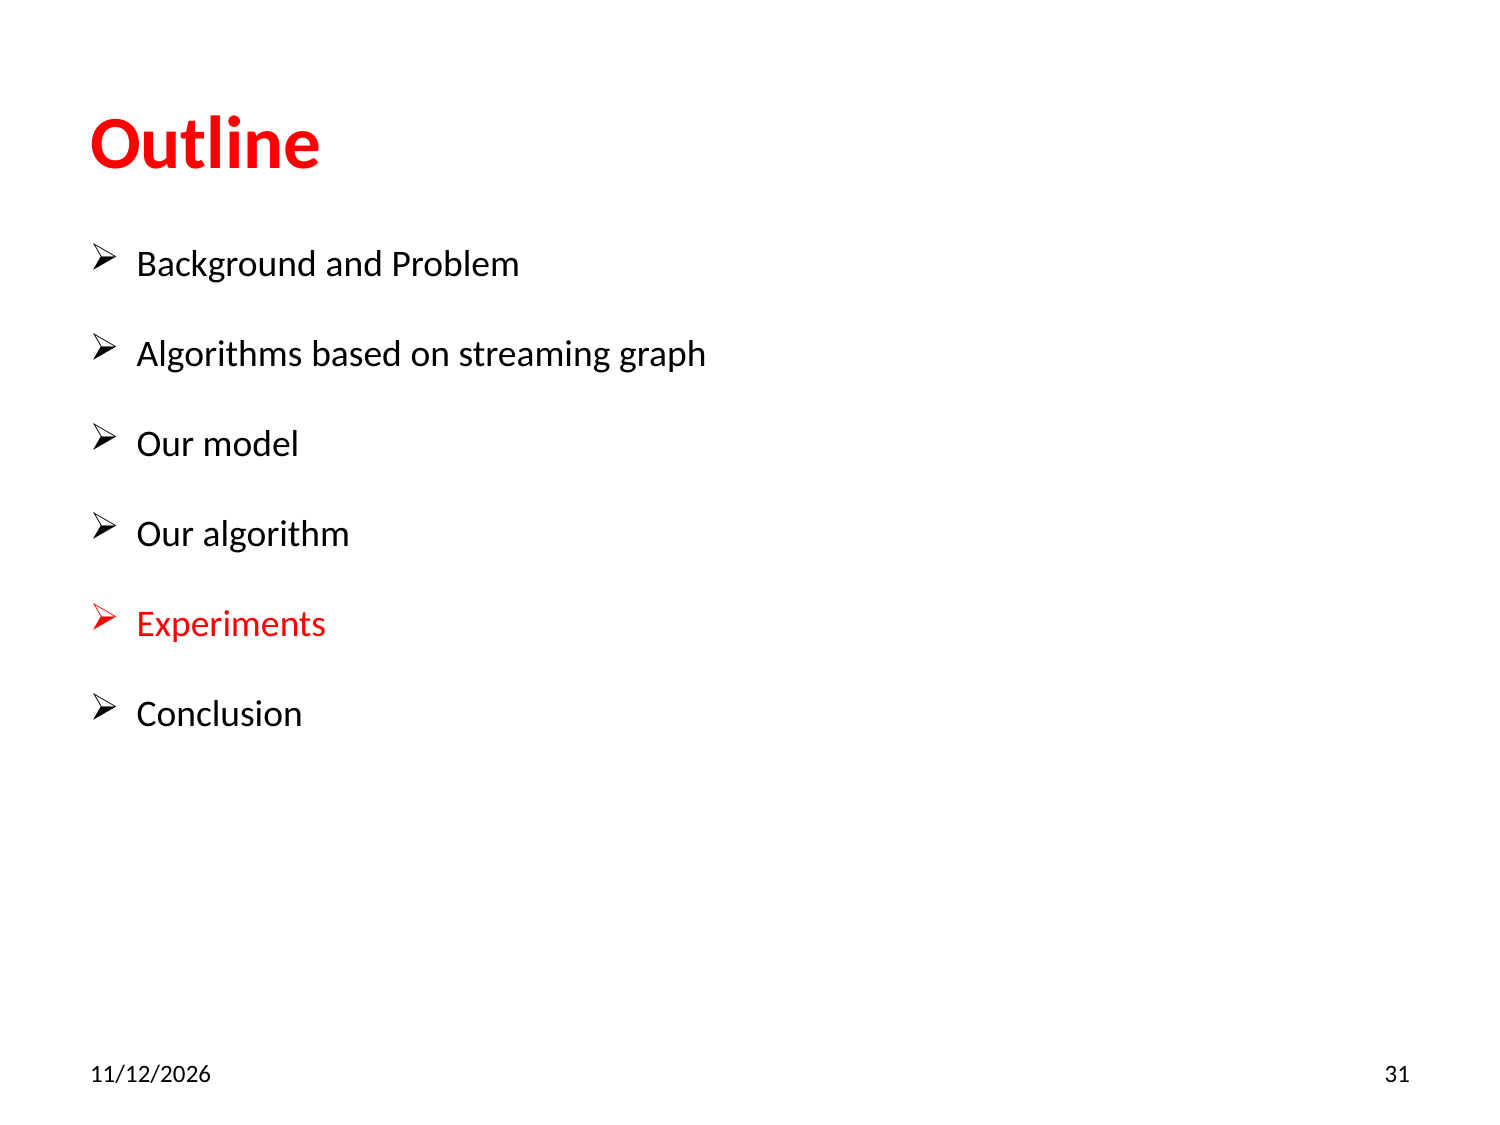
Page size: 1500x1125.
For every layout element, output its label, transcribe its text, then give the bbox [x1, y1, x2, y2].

slide_number 31 [1074, 1042, 1425, 1103]
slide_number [75, 1042, 425, 1103]
title Outline [75, 45, 1425, 233]
text_box Background and Problem Algorithms based on streaming graph Our model Our algorithm Experiments Conclusion [74, 231, 1375, 741]
